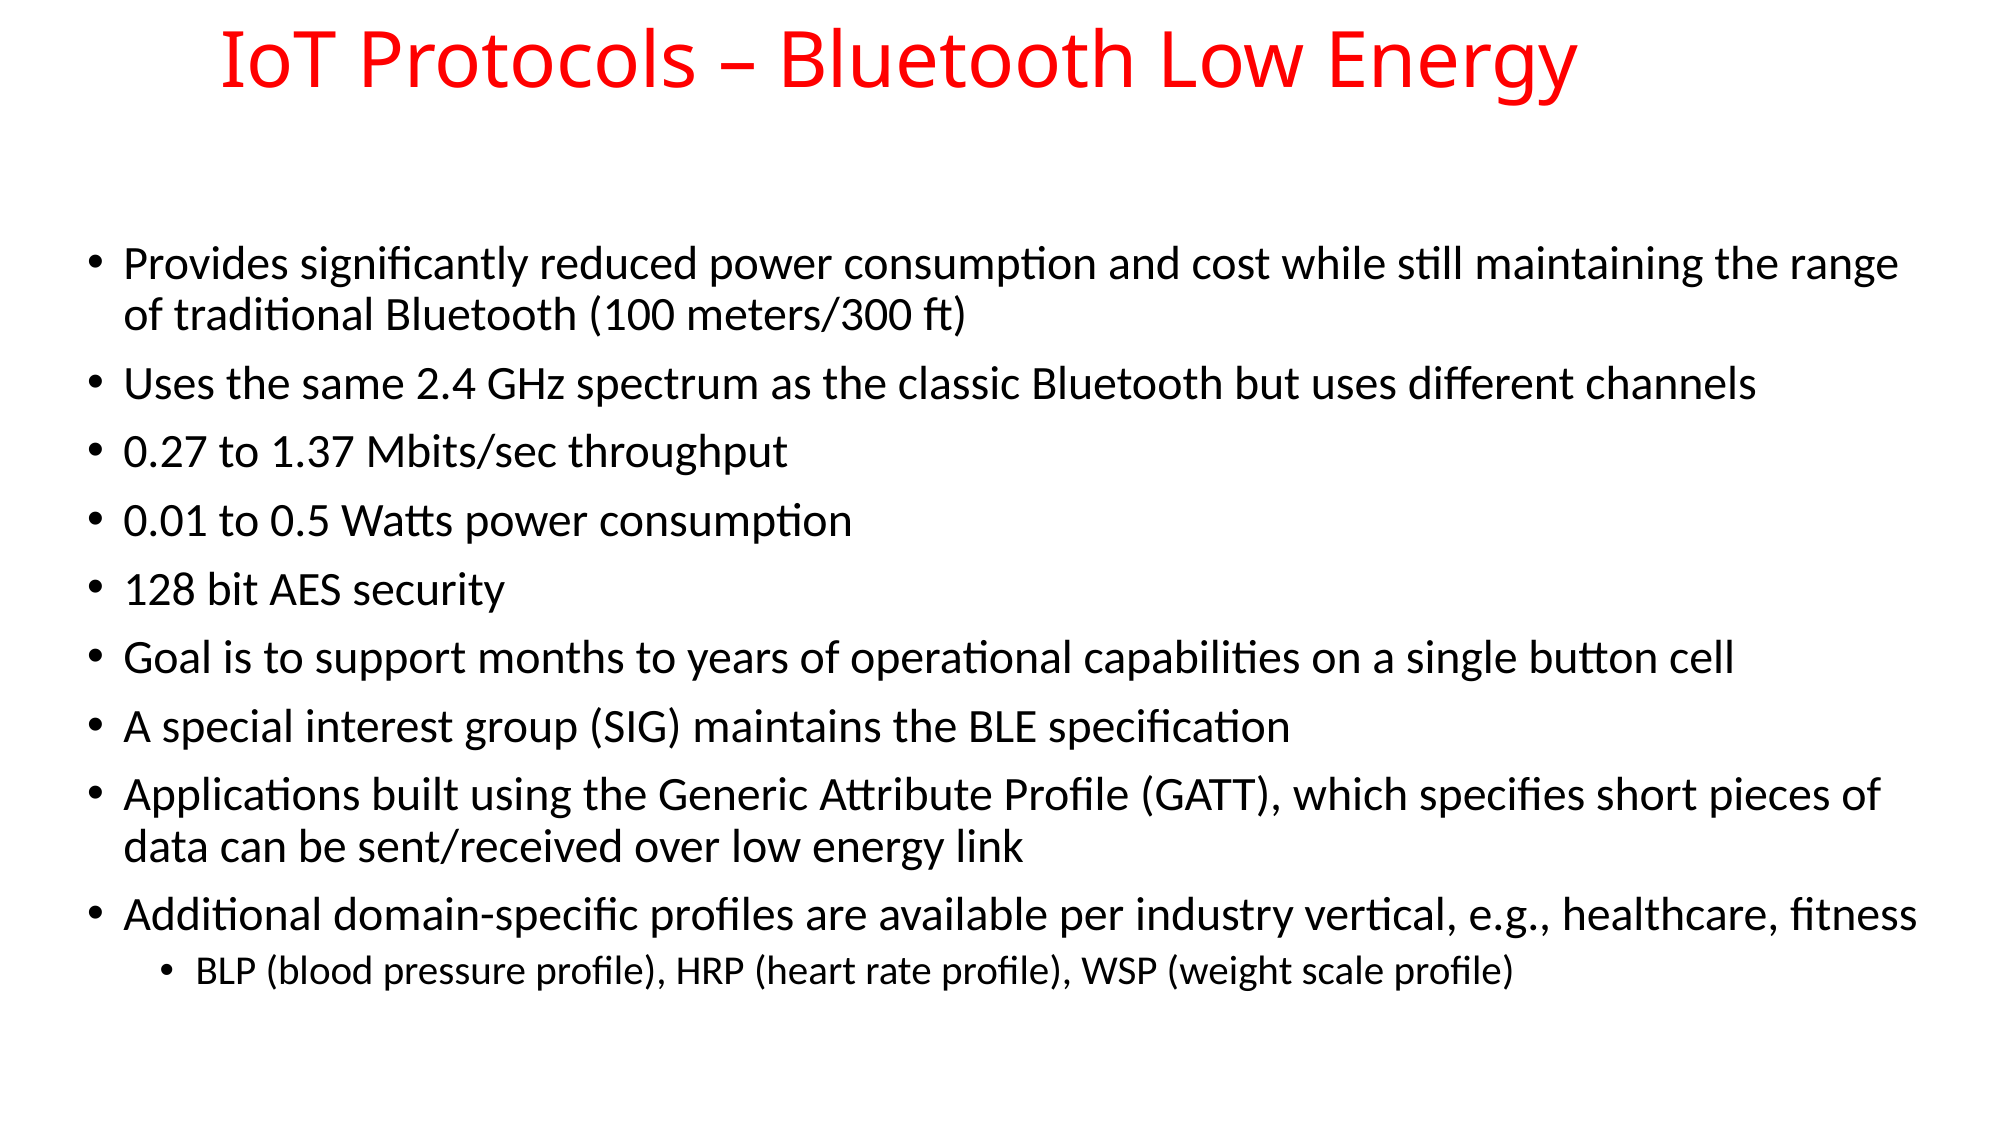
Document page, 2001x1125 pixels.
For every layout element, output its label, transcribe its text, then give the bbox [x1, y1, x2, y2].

title IoT Protocols – Bluetooth Low Energy [37, 13, 1763, 231]
list Provides significantly reduced power consumption and cost while still maintaining the range of traditional Bluetooth (100 meters/300 ft) Uses the same 2.4 GHz spectrum as the classic Bluetooth but uses different channels 0.27 to 1.37 Mbits/sec throughput 0.01 to 0.5 Watts power consumption 128 bit AES security Goal is to support months to years of operational capabilities on a single button cell A special interest group (SIG) maintains the BLE specification Applications built using the Generic Attribute Profile (GATT), which specifies short pieces of data can be sent/received over low energy link Additional domain-specific profiles are available per industry vertical, e.g., healthcare, fitness BLP (blood pressure profile), HRP (heart rate profile), WSP (weight scale profile) [72, 230, 1941, 1052]
